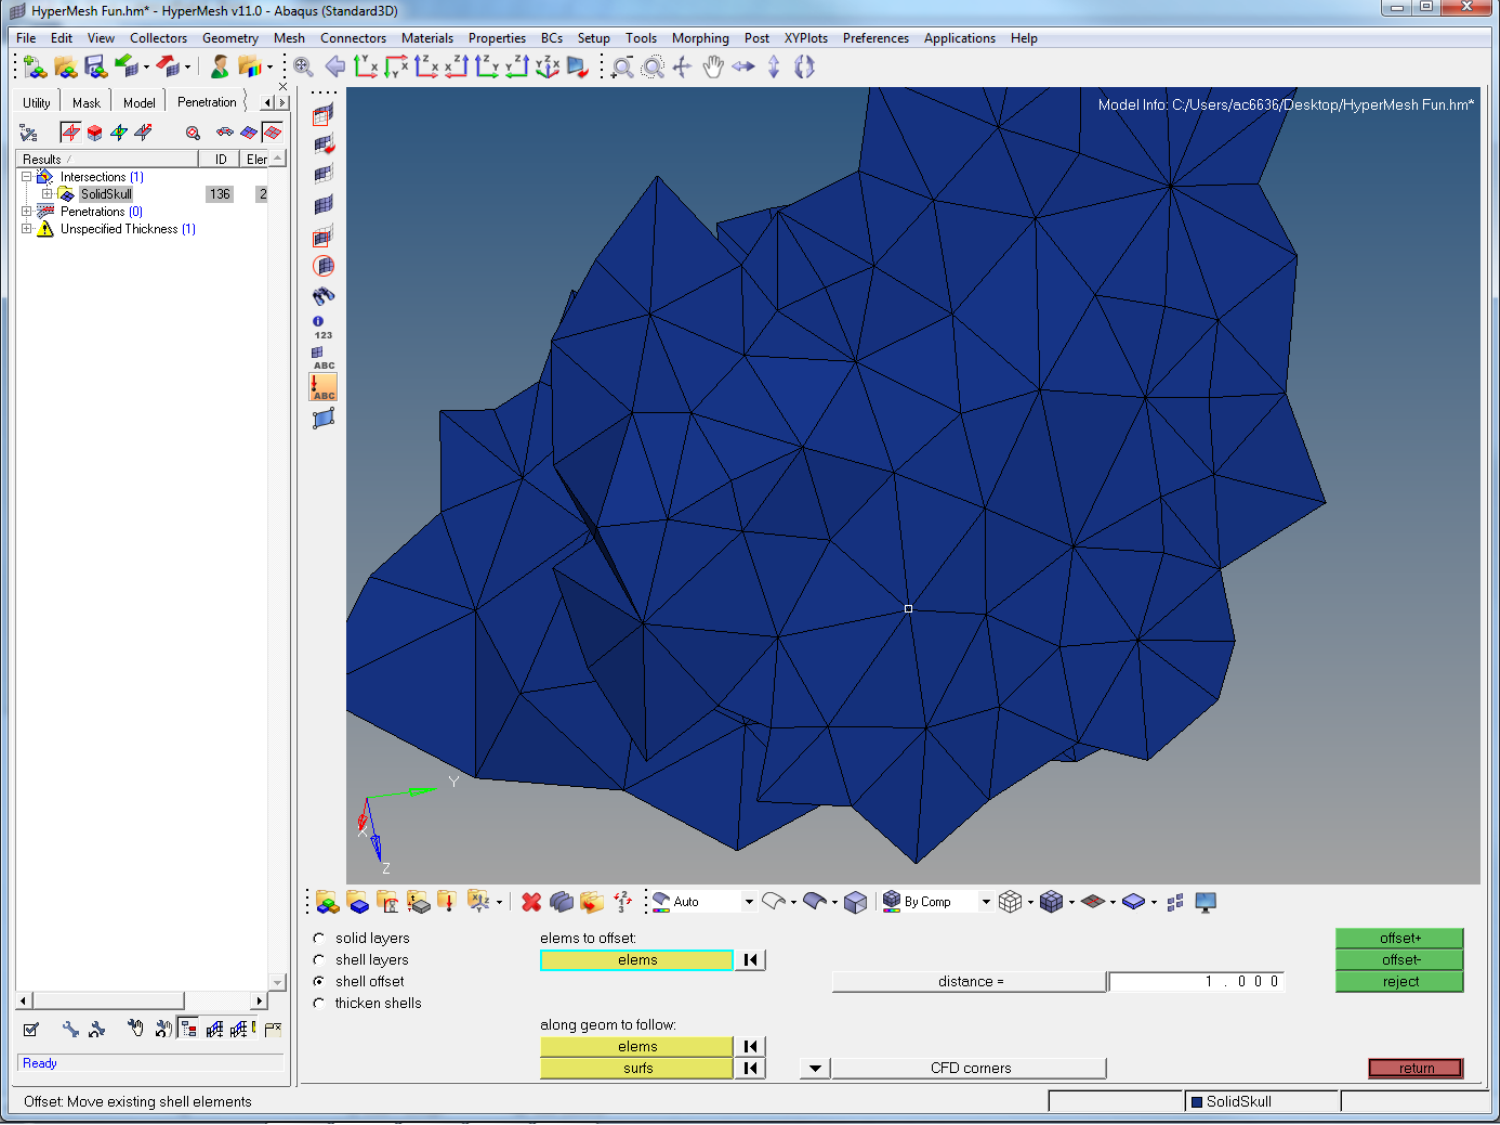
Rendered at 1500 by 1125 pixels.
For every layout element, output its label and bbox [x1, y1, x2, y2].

list [0, 0, 1500, 1124]
